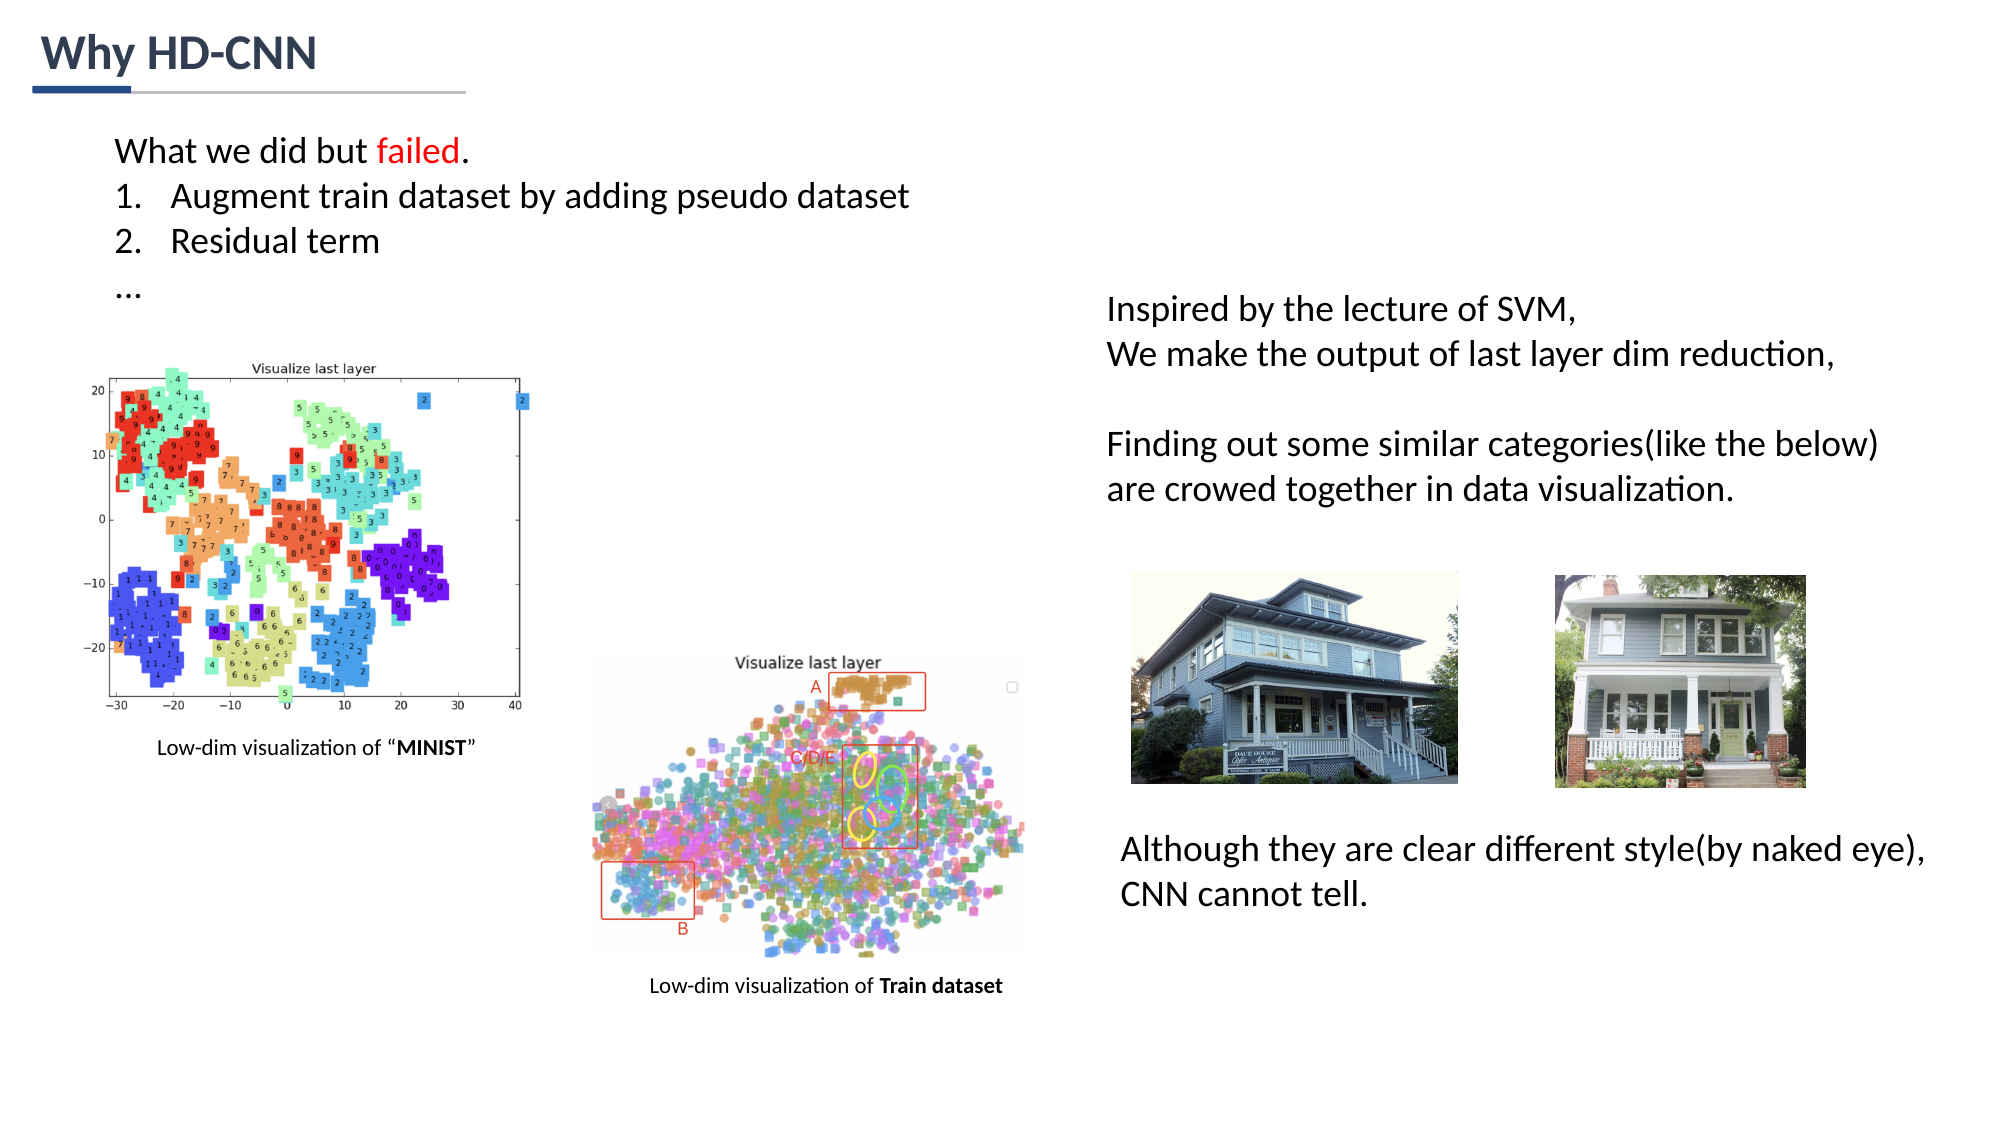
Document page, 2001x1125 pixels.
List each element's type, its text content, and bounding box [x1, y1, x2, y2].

text_box What we did but failed. Augment train dataset by adding pseudo dataset Residual term ... [99, 118, 1101, 314]
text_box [81, 356, 533, 769]
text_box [25, 0, 663, 94]
picture [1131, 571, 1458, 784]
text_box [1087, 276, 1956, 923]
picture [1555, 575, 1806, 788]
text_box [590, 653, 1028, 1007]
